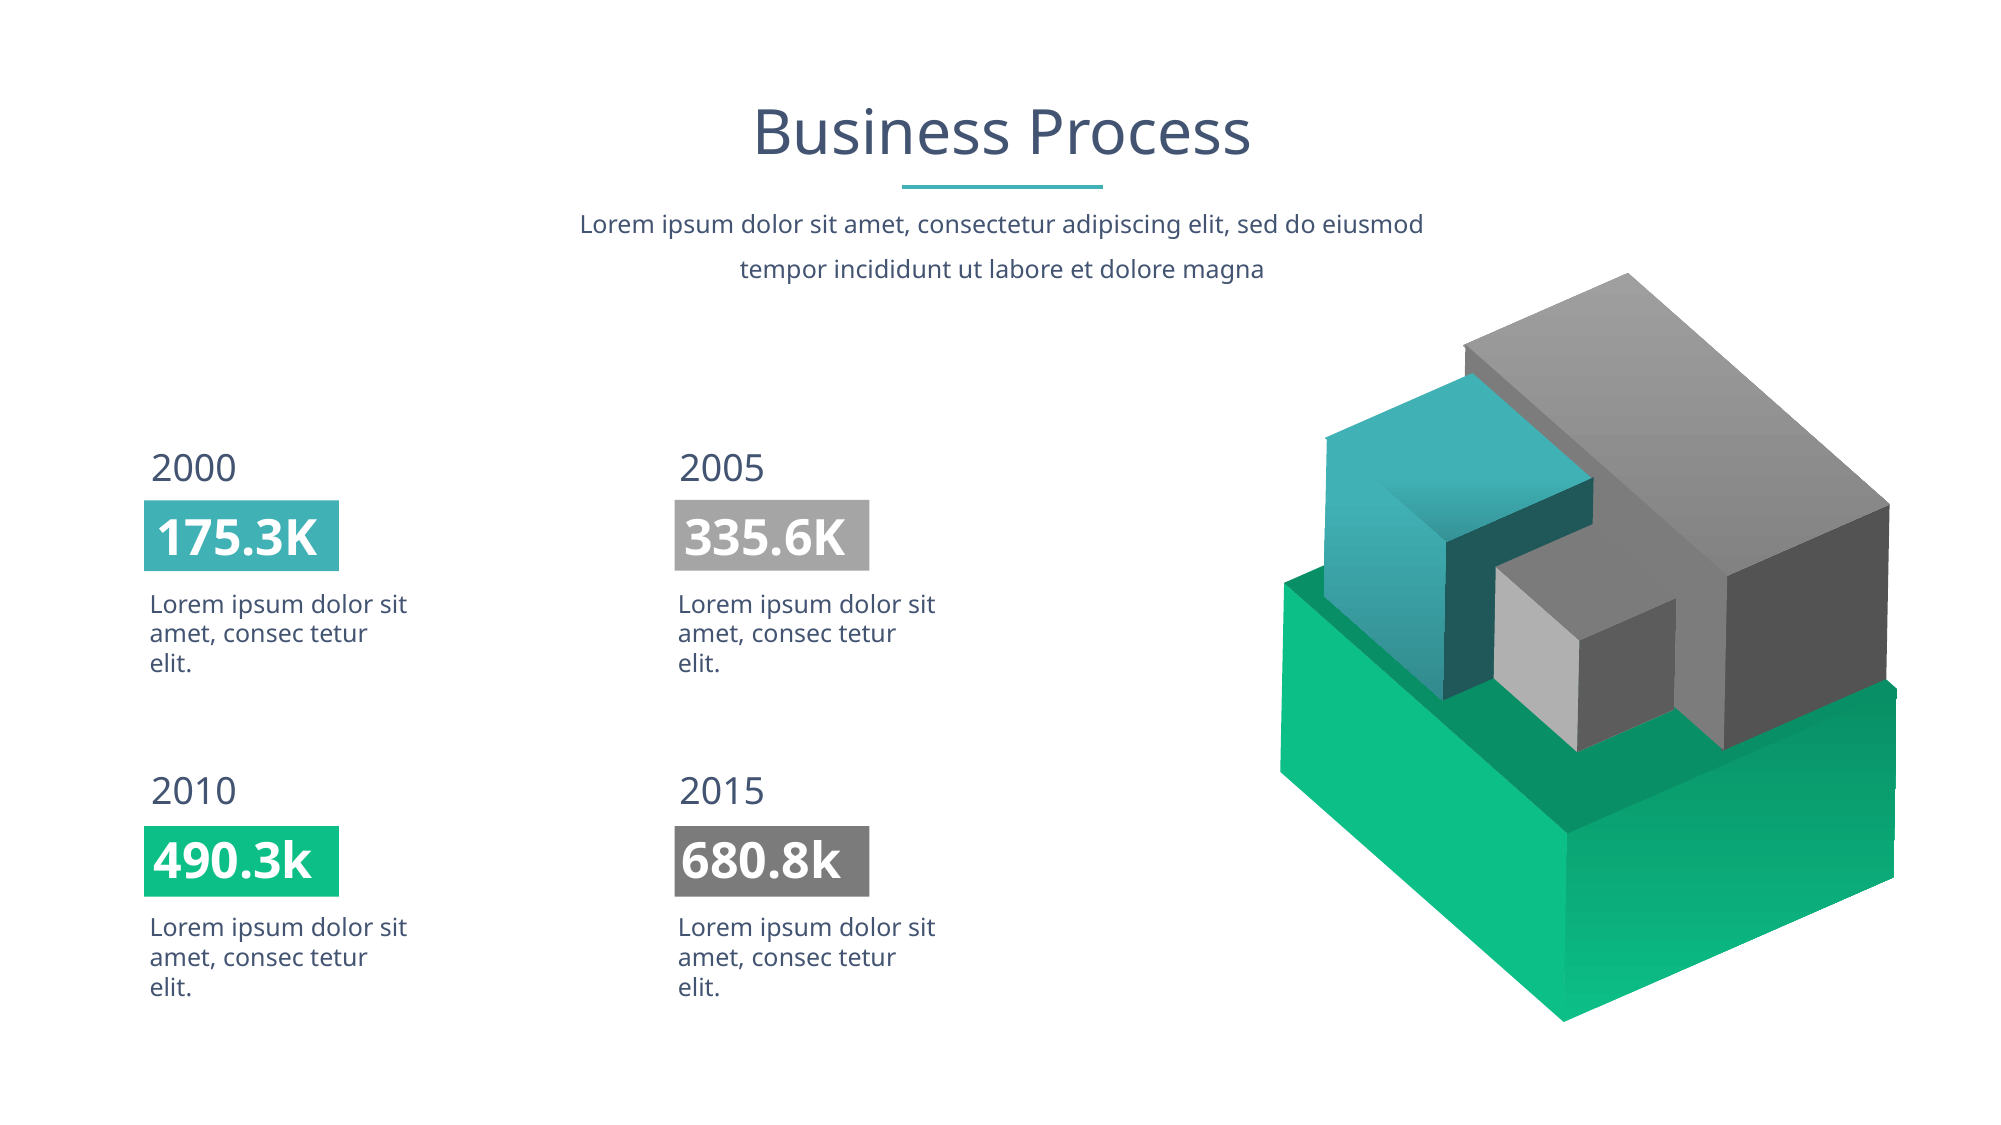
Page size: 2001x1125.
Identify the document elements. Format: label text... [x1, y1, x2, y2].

text_box Lorem ipsum dolor sit amet, consec tetur elit. [134, 580, 428, 686]
text_box 2005 [664, 436, 781, 497]
text_box Lorem ipsum dolor sit amet, consec tetur elit. [663, 904, 956, 1009]
text_box Lorem ipsum dolor sit amet, consec tetur elit. [134, 904, 428, 1009]
text_box Lorem ipsum dolor sit amet, consectetur adipiscing elit, sed do eiusmod tempor incididunt ut labore et dolore magna [575, 193, 1431, 284]
text_box 335.6K [669, 497, 861, 573]
text_box Business Process [700, 100, 1306, 193]
text_box Lorem ipsum dolor sit amet, consec tetur elit. [663, 580, 956, 686]
text_box 2000 [136, 436, 253, 497]
text_box 2015 [664, 760, 781, 820]
text_box [861, 499, 870, 572]
text_box 680.8k [667, 821, 856, 897]
text_box [143, 825, 340, 898]
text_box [1259, 317, 1921, 983]
text_box 2010 [136, 760, 253, 820]
text_box 175.3K [141, 497, 333, 573]
text_box [333, 499, 340, 572]
text_box [674, 825, 870, 898]
text_box 490.3k [138, 821, 328, 897]
